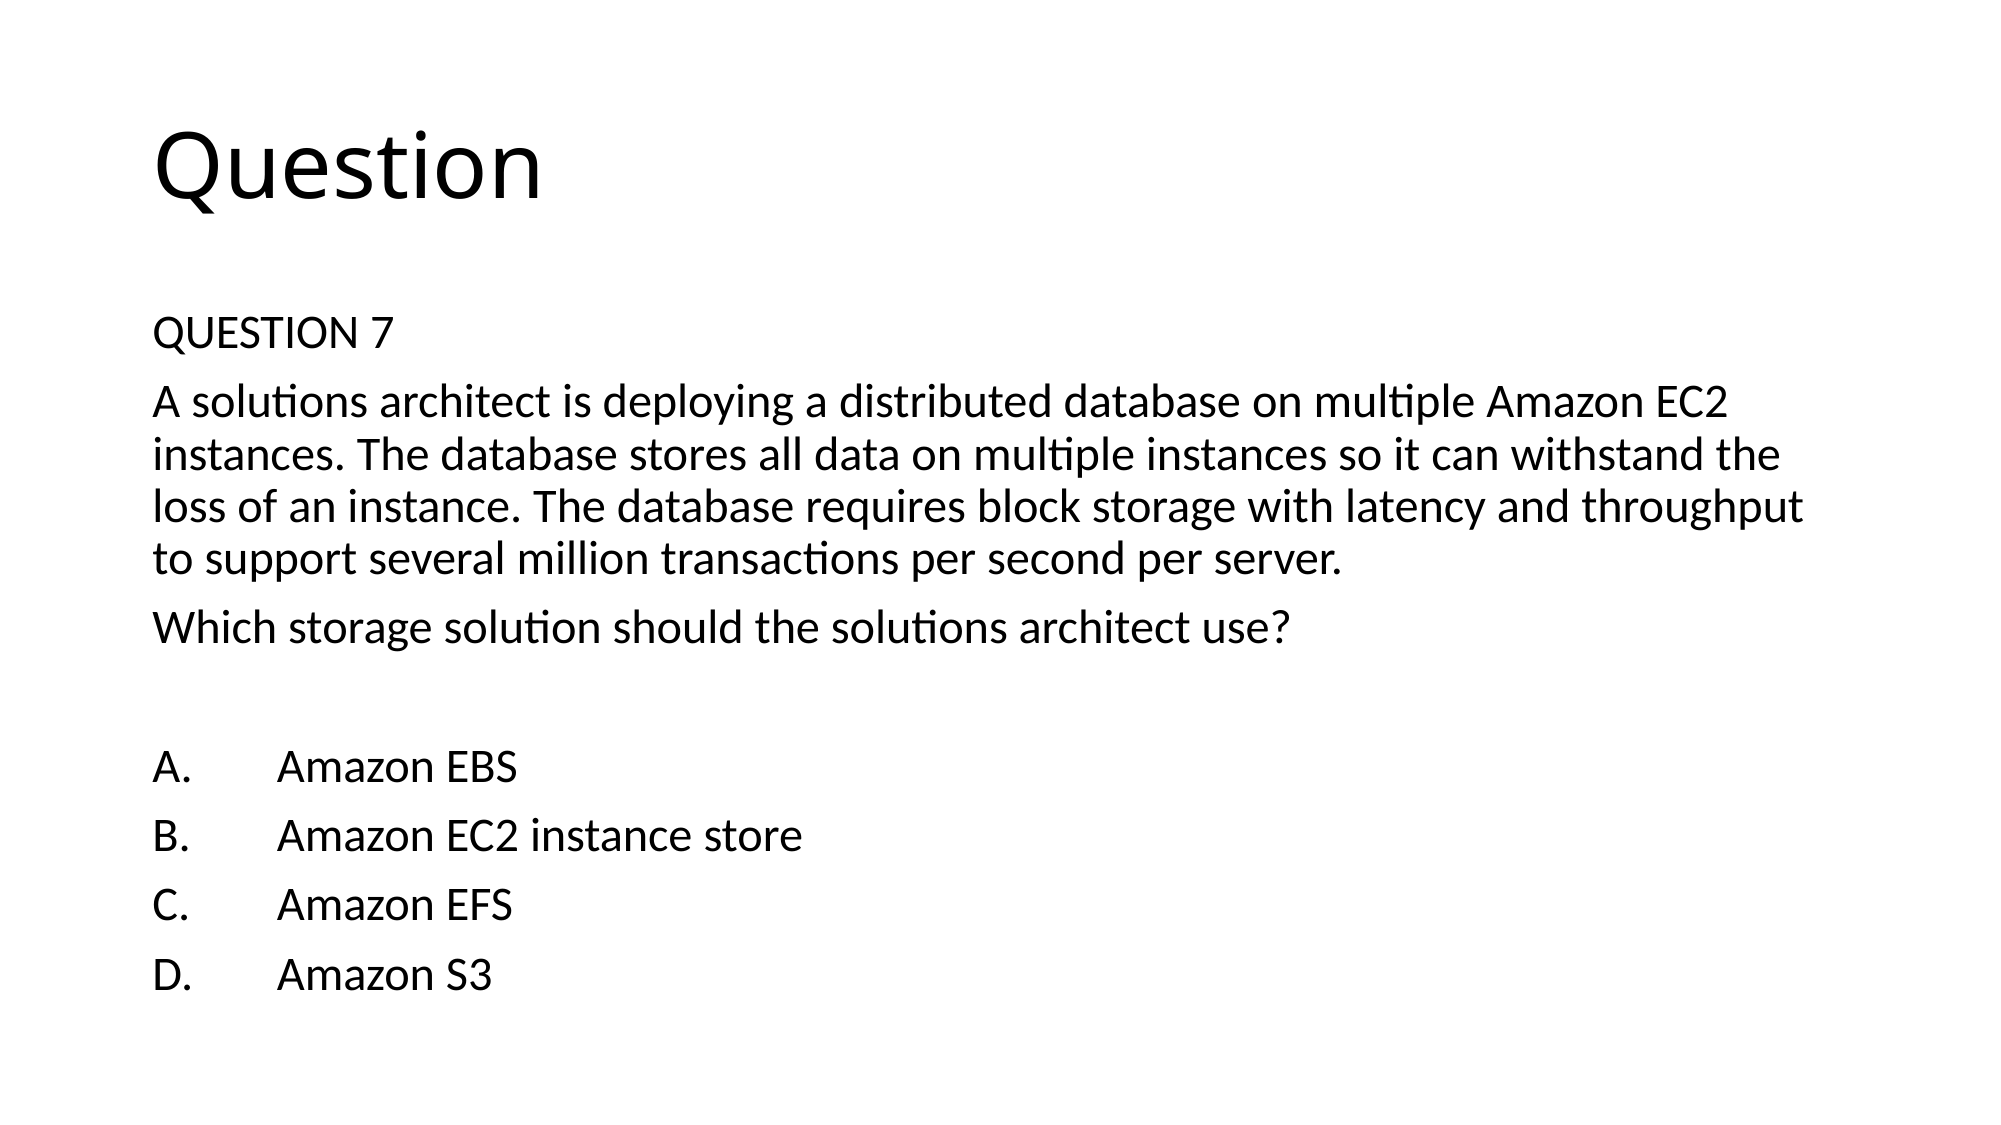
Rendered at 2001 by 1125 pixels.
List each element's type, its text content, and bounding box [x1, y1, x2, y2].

title Question [137, 59, 1863, 278]
list QUESTION 7 A solutions architect is deploying a distributed database on multiple Amazon EC2 instances. The database stores all data on multiple instances so it can withstand the loss of an instance. The database requires block storage with latency and throughput to support several million transactions per second per server. Which storage solution should the solutions architect use? A. Amazon EBS B. Amazon EC2 instance store C. Amazon EFS D. Amazon S3 [137, 299, 1863, 1014]
